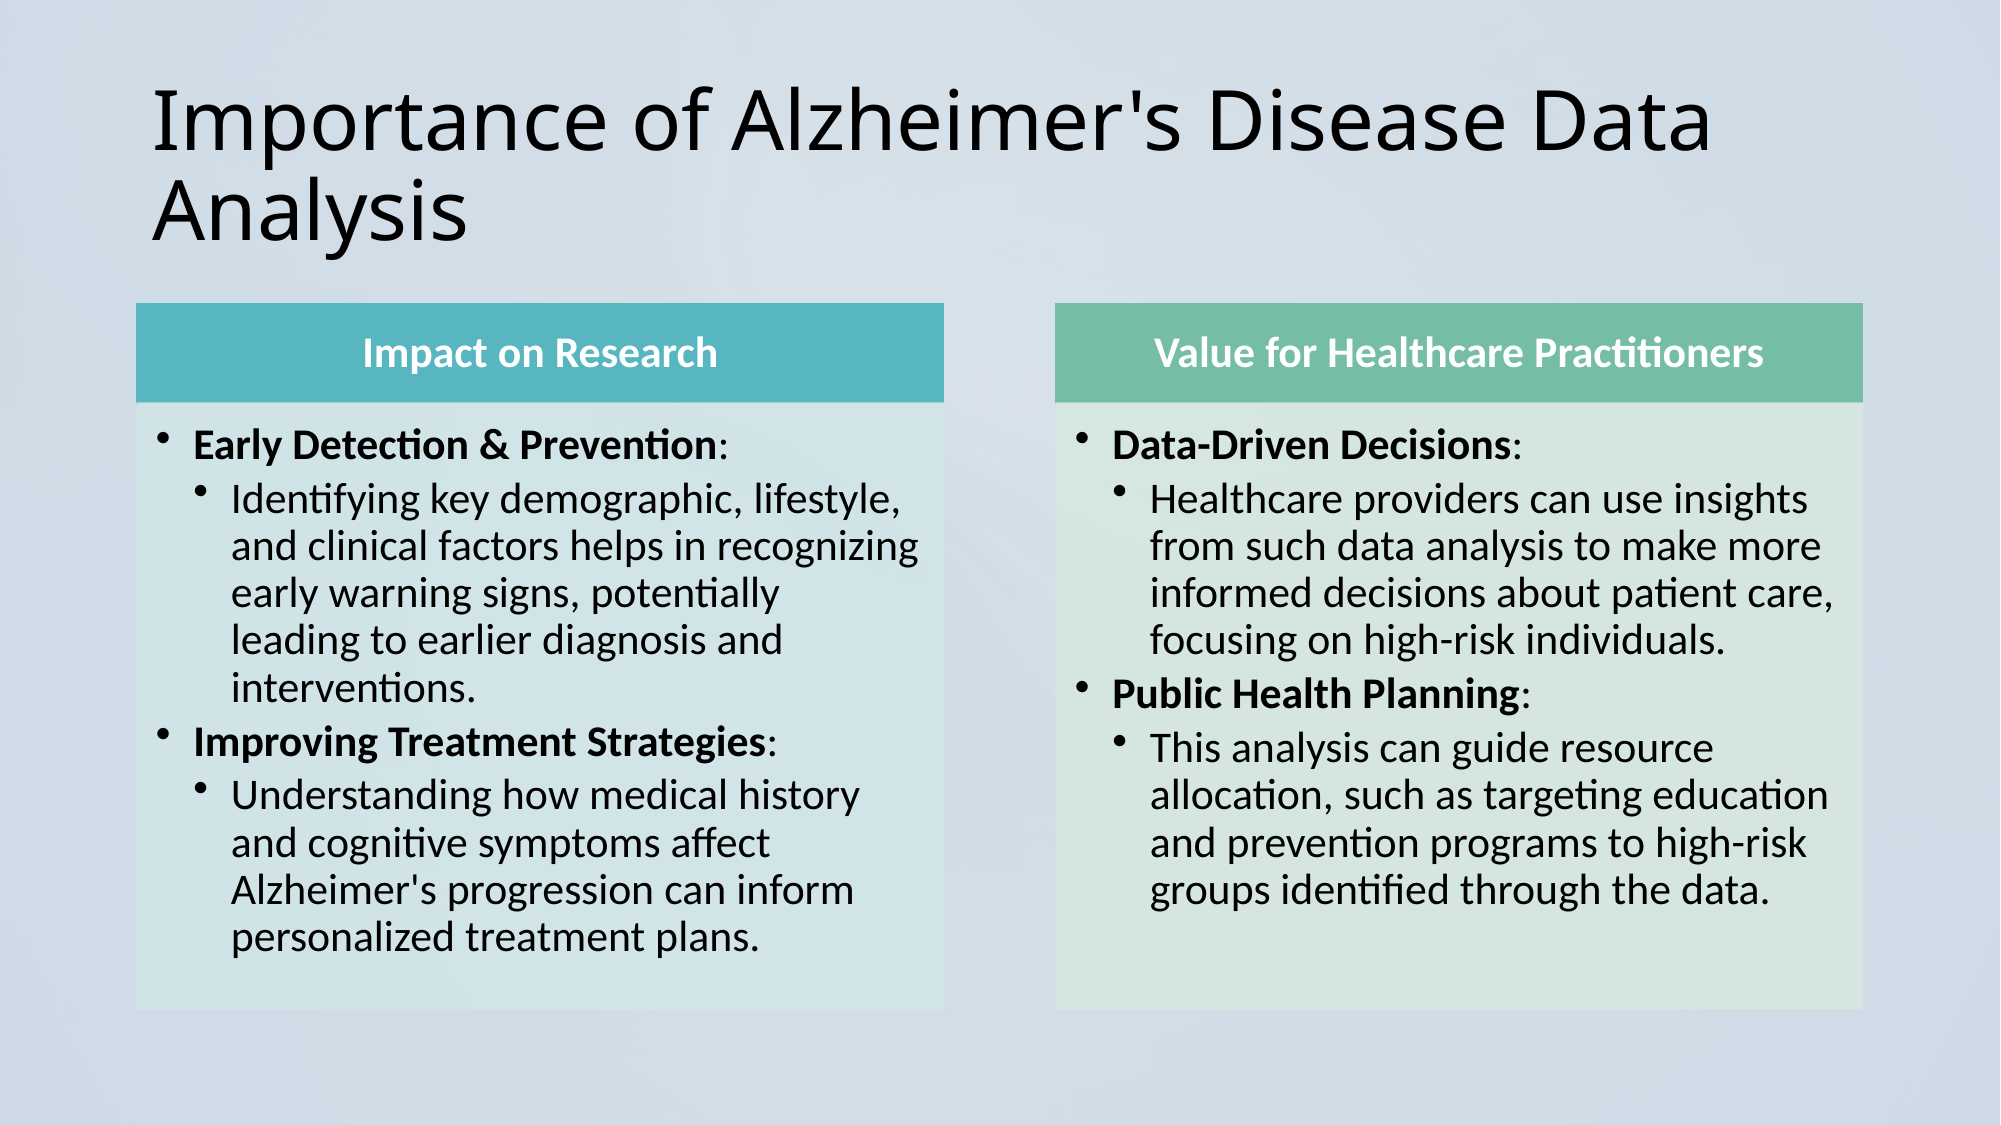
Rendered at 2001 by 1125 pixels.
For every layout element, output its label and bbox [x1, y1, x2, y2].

picture [0, 0, 2000, 1125]
list [137, 299, 1863, 1014]
